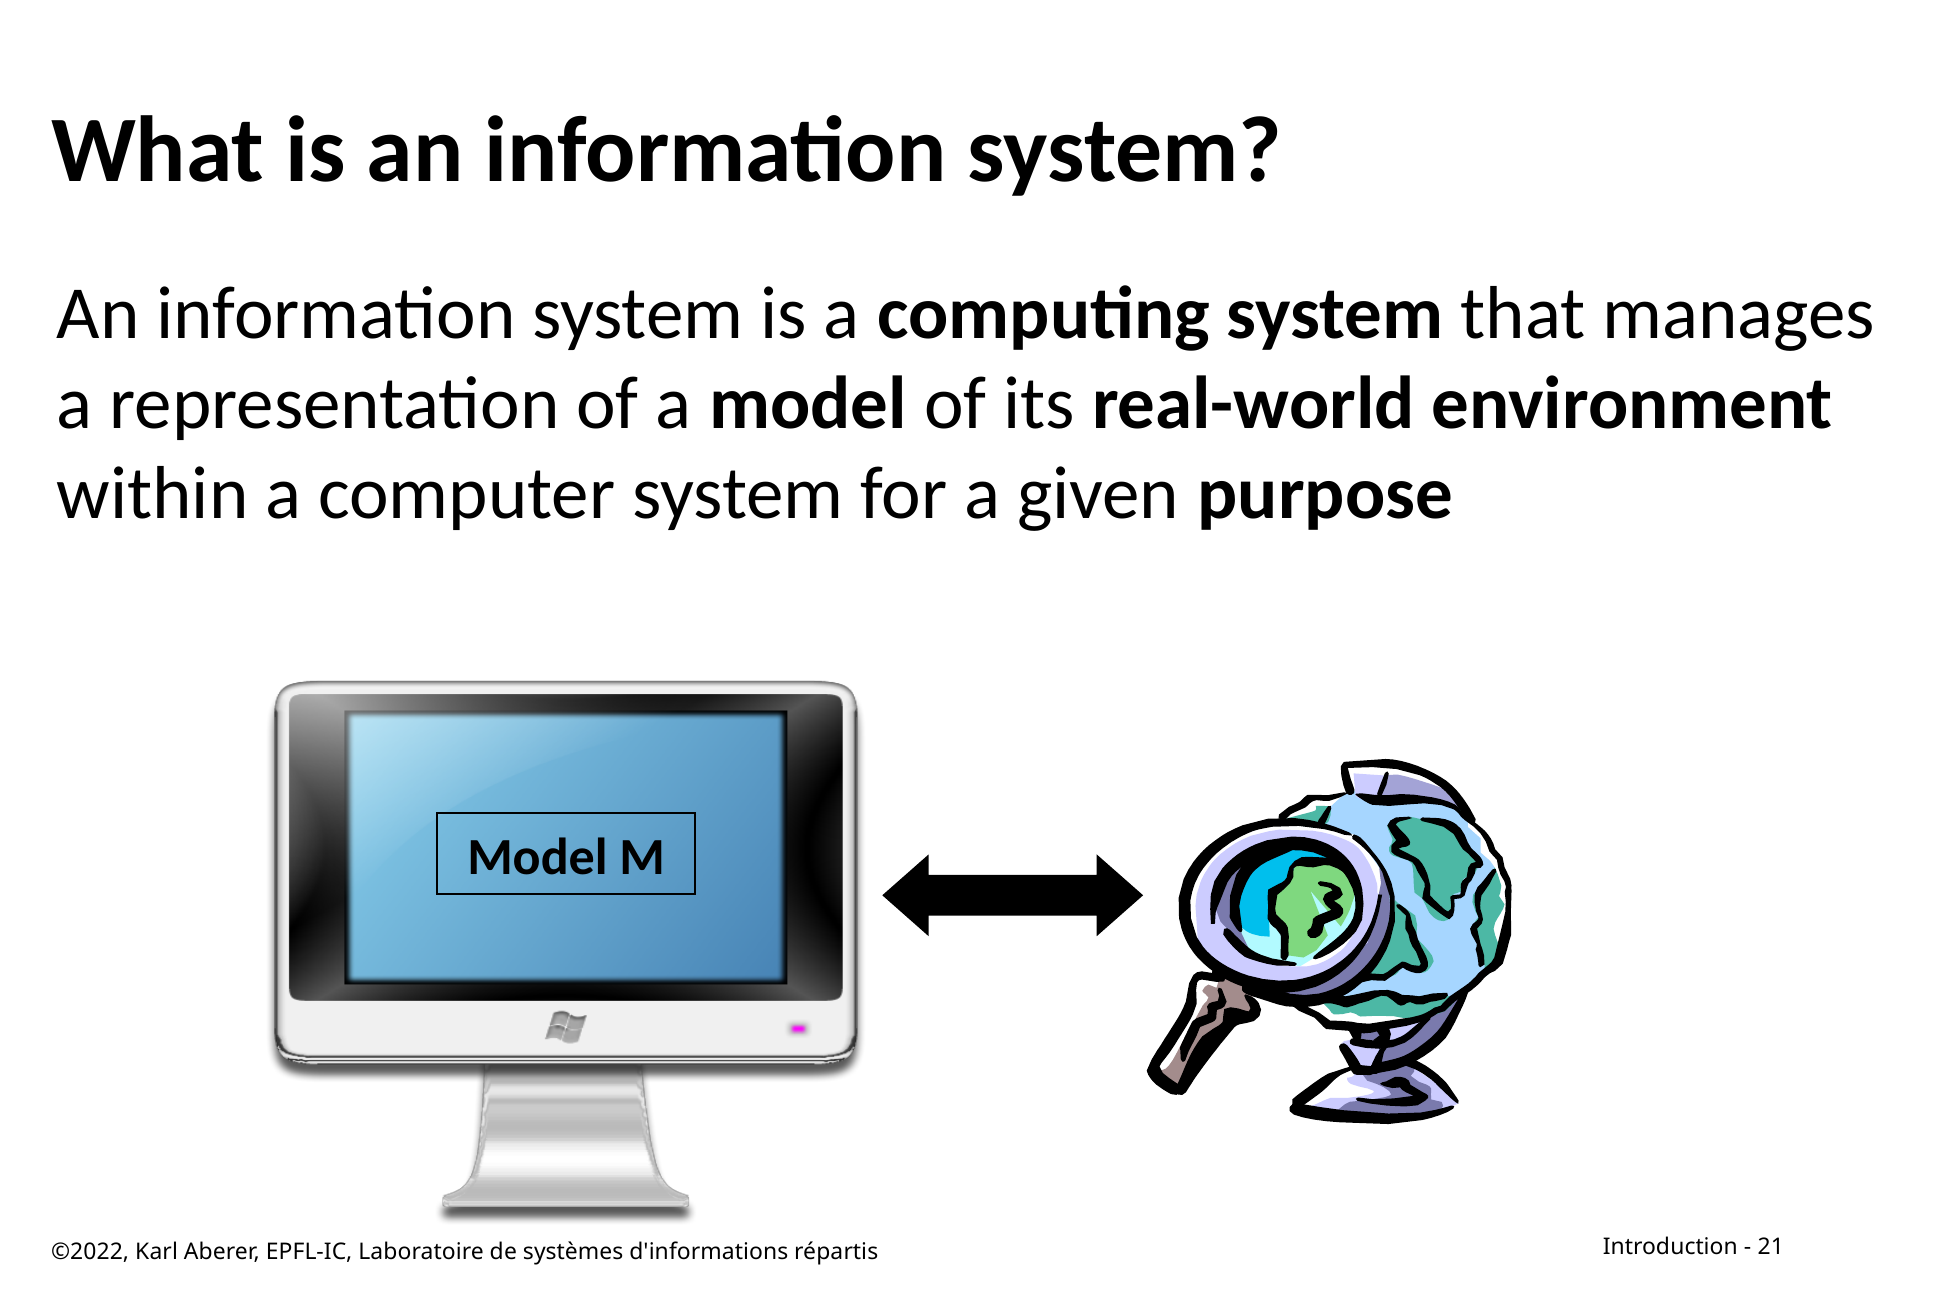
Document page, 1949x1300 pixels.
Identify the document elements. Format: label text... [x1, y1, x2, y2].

footer ©2022, Karl Aberer, EPFL-IC, Laboratoire de systèmes d'informations répartis [32, 1227, 1284, 1271]
text_box [886, 854, 1137, 937]
picture [251, 670, 881, 1231]
picture [1142, 758, 1512, 1128]
title What is an information system? [32, 57, 1803, 232]
list An information system is a computing system that manages a representation of a model of its real-world environment within a computer system for a given purpose [37, 253, 1920, 1208]
